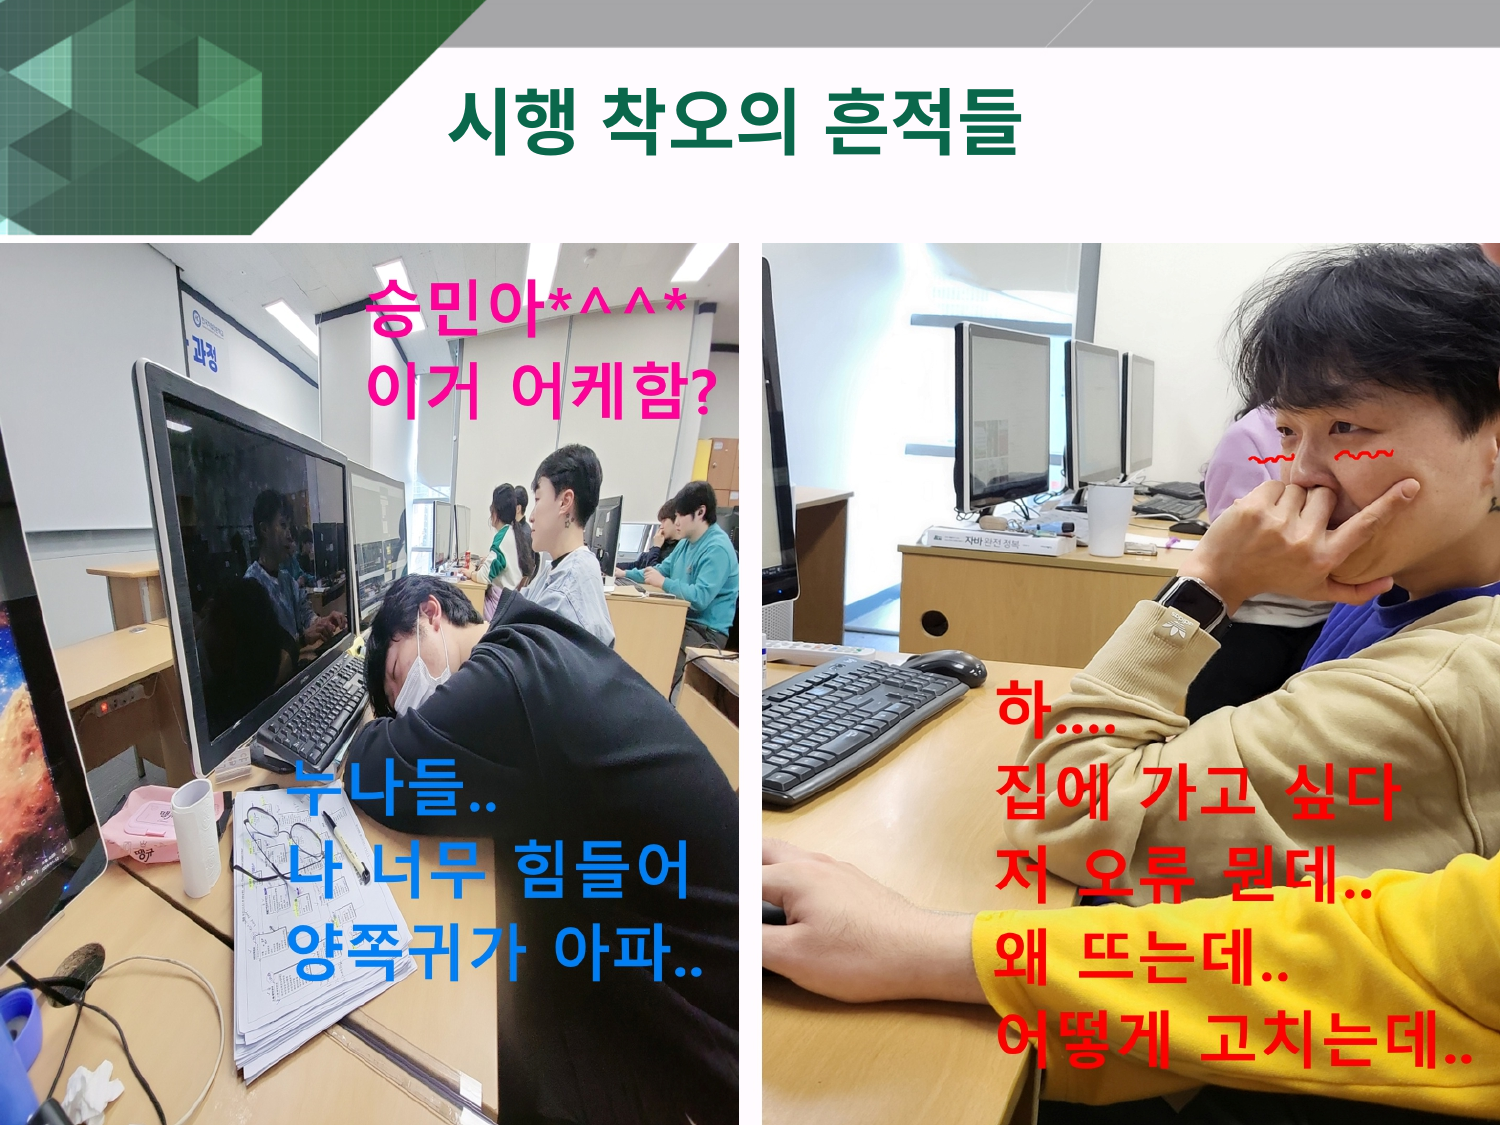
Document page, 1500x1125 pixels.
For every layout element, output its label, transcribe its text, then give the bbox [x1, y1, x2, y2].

title 시행 착오의 흔적들 [431, 54, 1471, 186]
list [0, 243, 1500, 1125]
picture [0, 0, 1500, 243]
